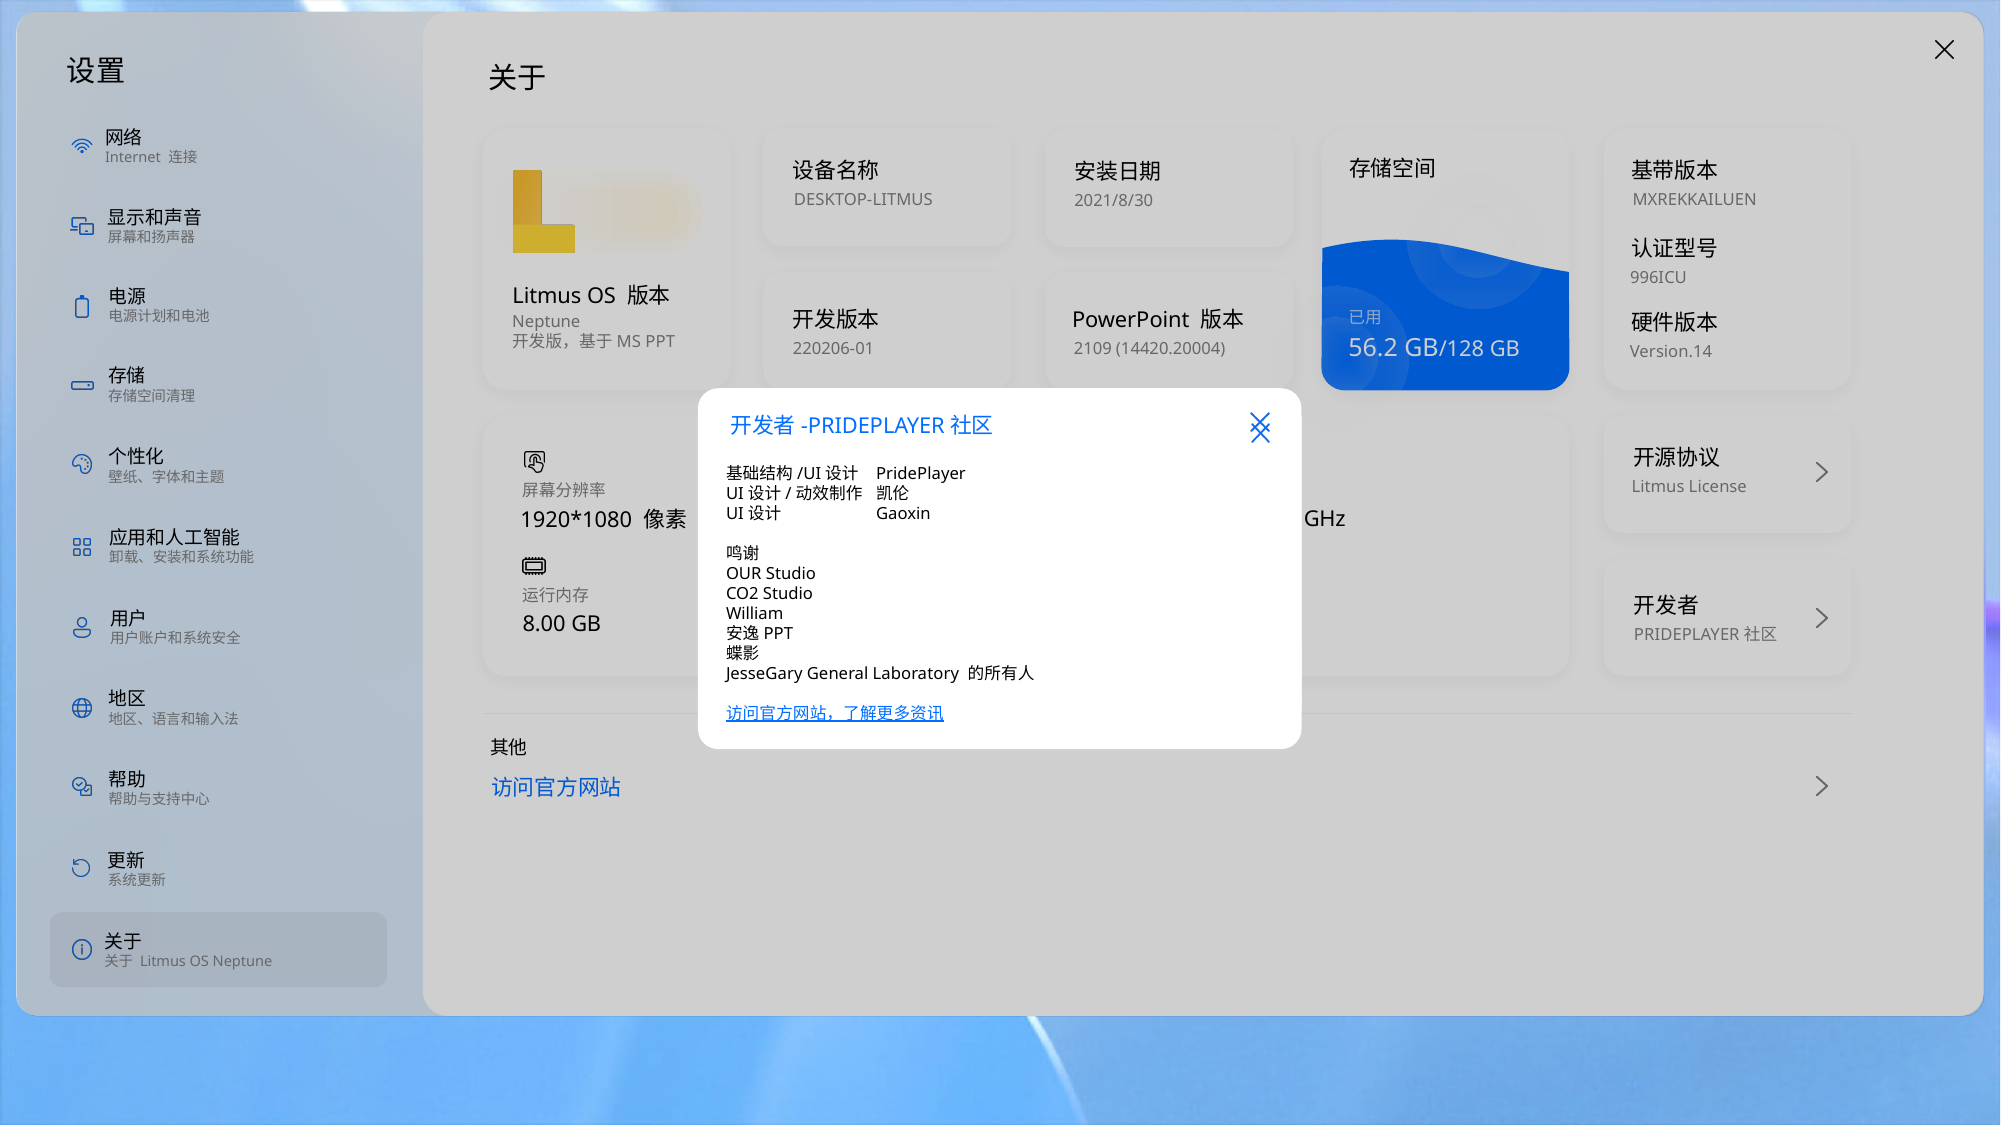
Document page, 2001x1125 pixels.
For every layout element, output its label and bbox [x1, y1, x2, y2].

text_box [1603, 128, 1852, 391]
text_box [1603, 557, 1852, 676]
text_box [763, 271, 1012, 388]
text_box [13, 11, 1986, 1016]
picture [0, 0, 2001, 1125]
text_box [72, 437, 241, 494]
text_box [72, 679, 256, 736]
text_box [73, 518, 271, 574]
text_box [1321, 129, 1570, 391]
text_box [1603, 415, 1852, 534]
text_box [72, 760, 226, 816]
text_box [73, 598, 258, 655]
text_box [762, 128, 1011, 247]
text_box [697, 388, 1302, 750]
text_box [71, 356, 211, 413]
text_box [71, 118, 210, 174]
text_box [72, 841, 182, 897]
text_box [1045, 128, 1294, 248]
text_box [72, 921, 285, 978]
text_box [474, 766, 1828, 809]
text_box [482, 128, 731, 390]
text_box [482, 415, 697, 677]
text_box [1302, 415, 1570, 677]
text_box [75, 277, 226, 333]
text_box [70, 198, 218, 254]
text_box [1045, 271, 1294, 388]
